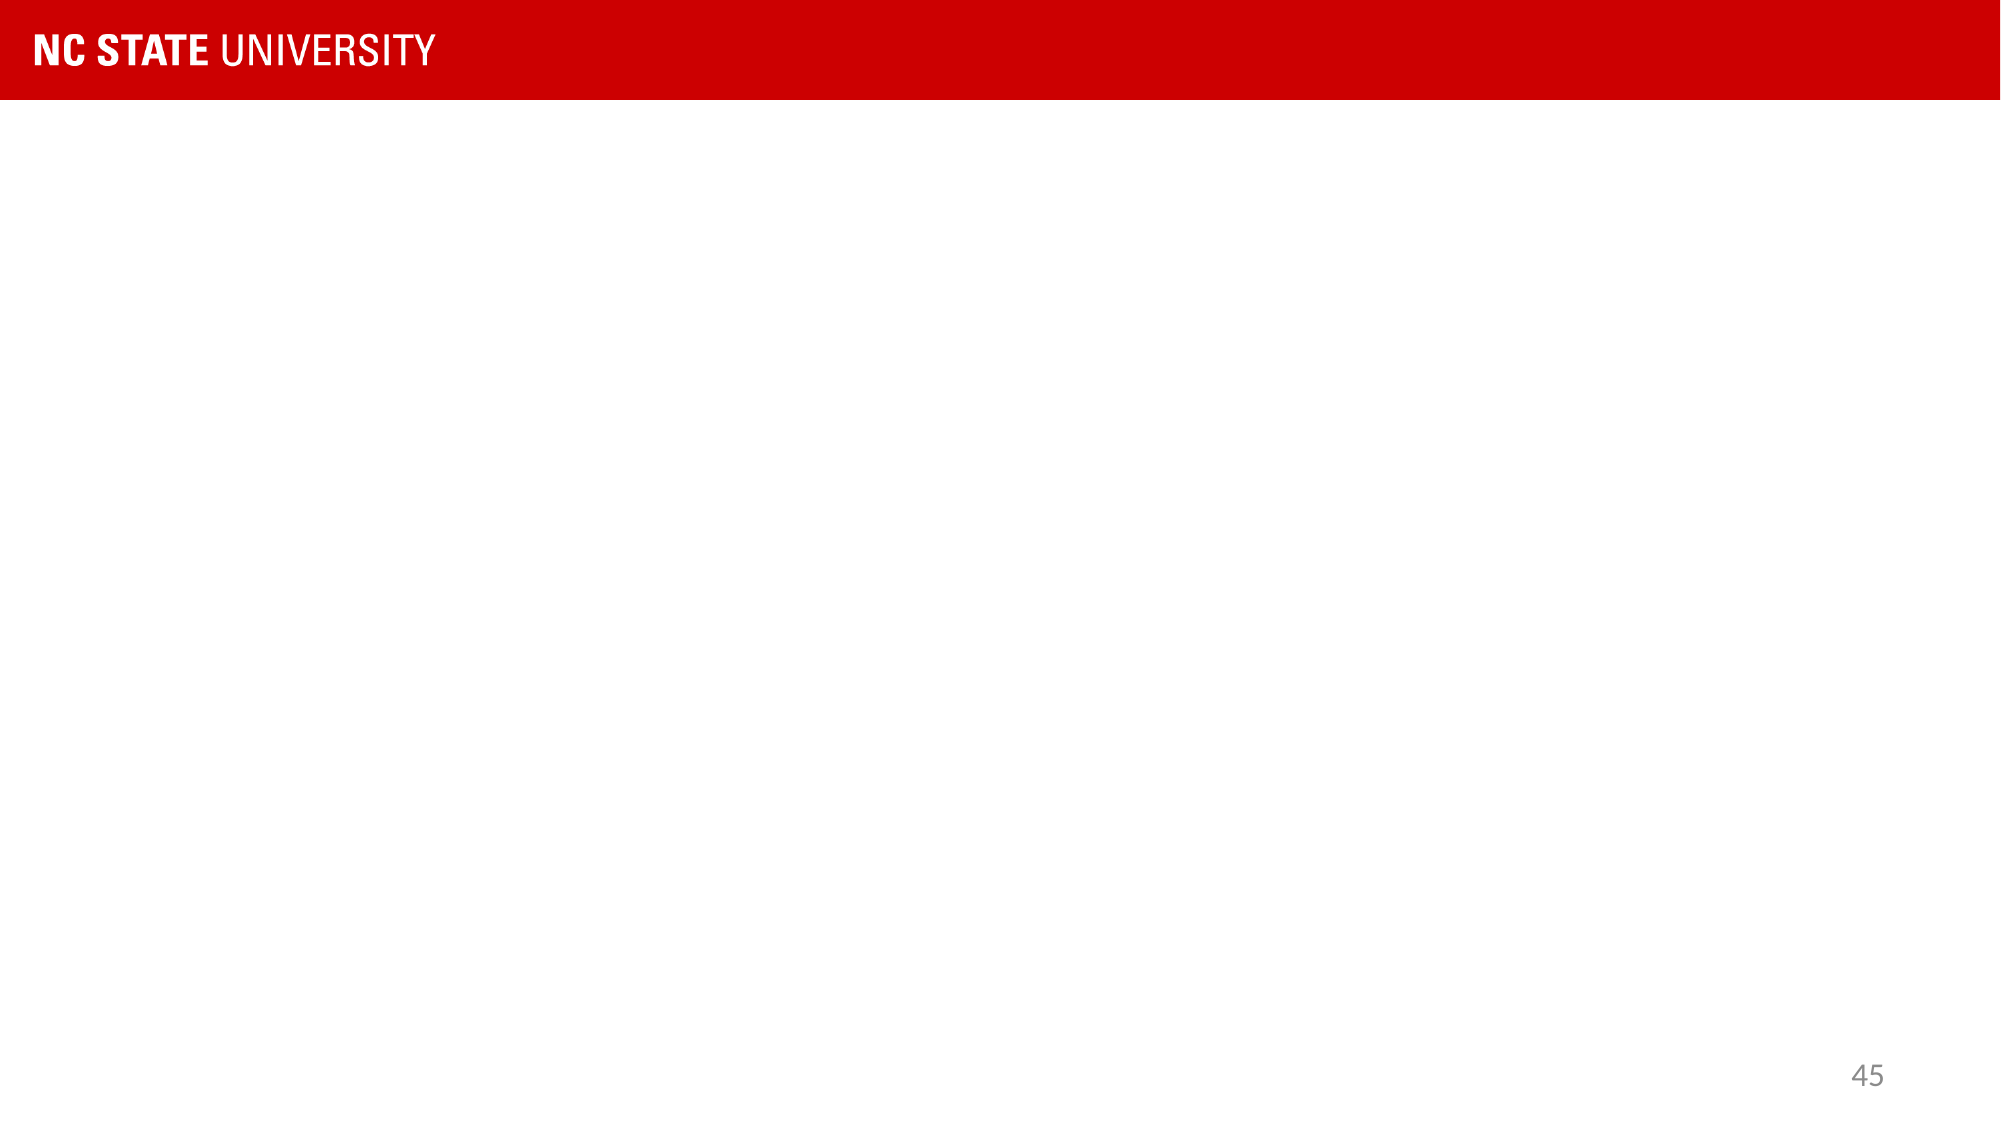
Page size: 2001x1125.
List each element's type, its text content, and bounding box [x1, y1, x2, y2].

slide_number 45 [1433, 1042, 1900, 1103]
picture [0, 0, 2001, 100]
